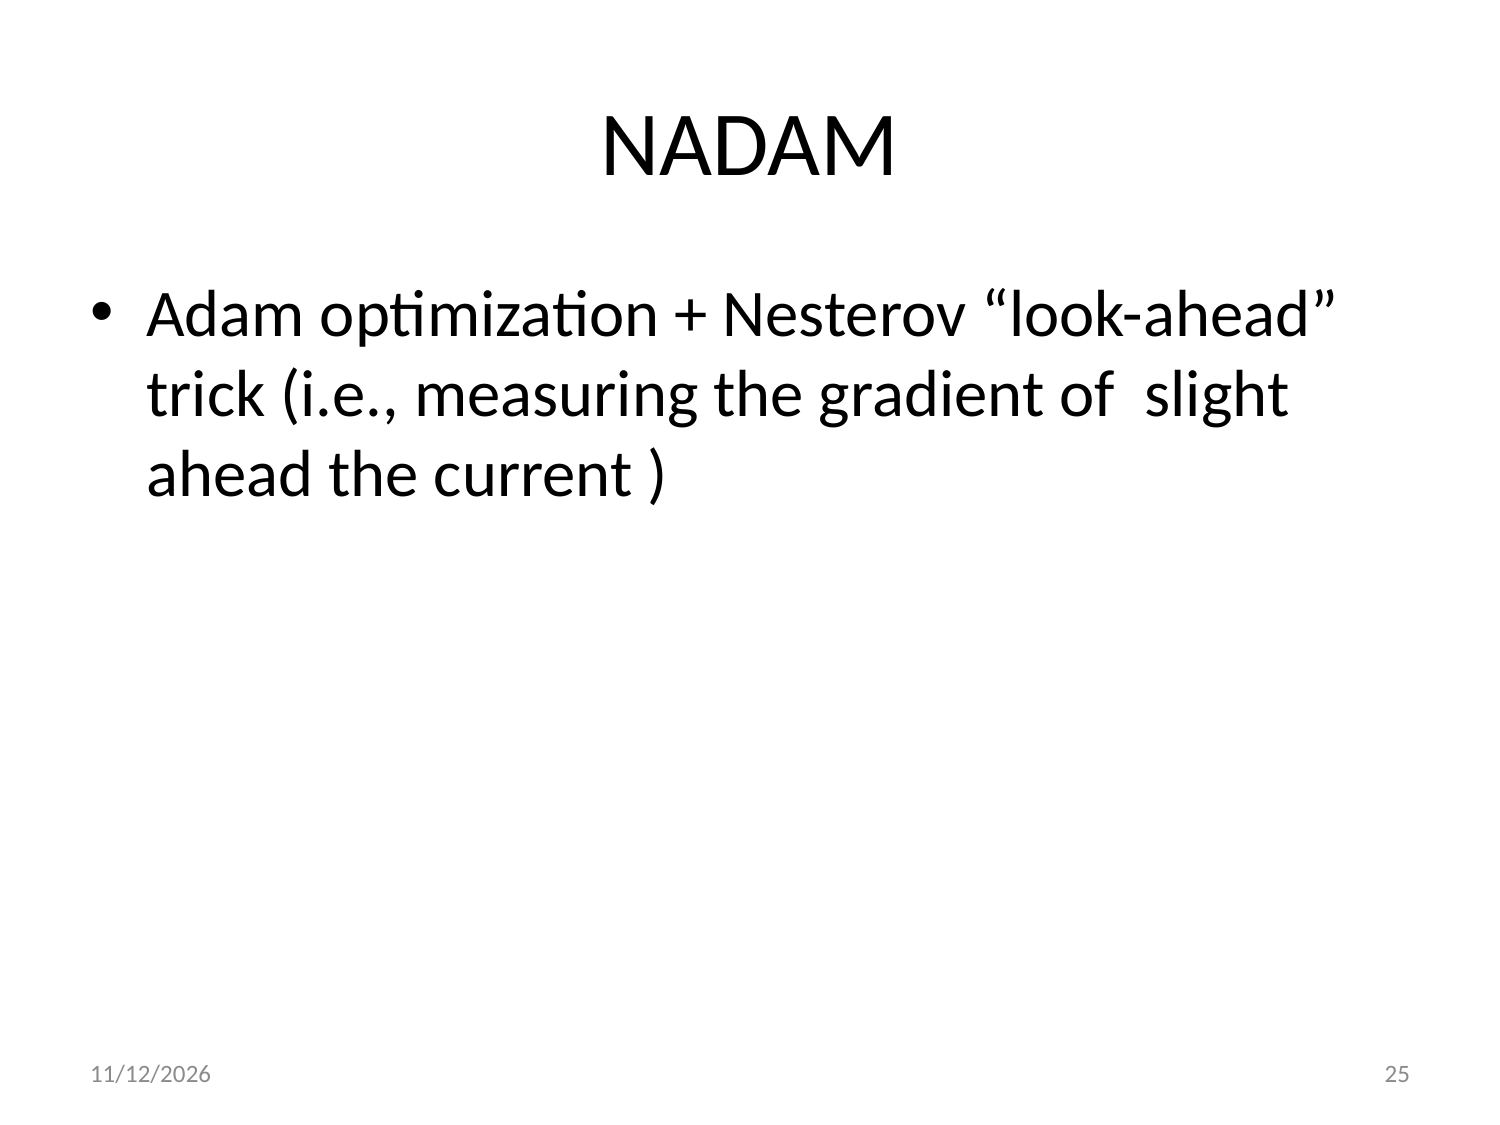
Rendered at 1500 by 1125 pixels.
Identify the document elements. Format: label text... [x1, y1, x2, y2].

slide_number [75, 1042, 425, 1103]
title NADAM [75, 45, 1425, 233]
slide_number 25 [1074, 1042, 1425, 1103]
